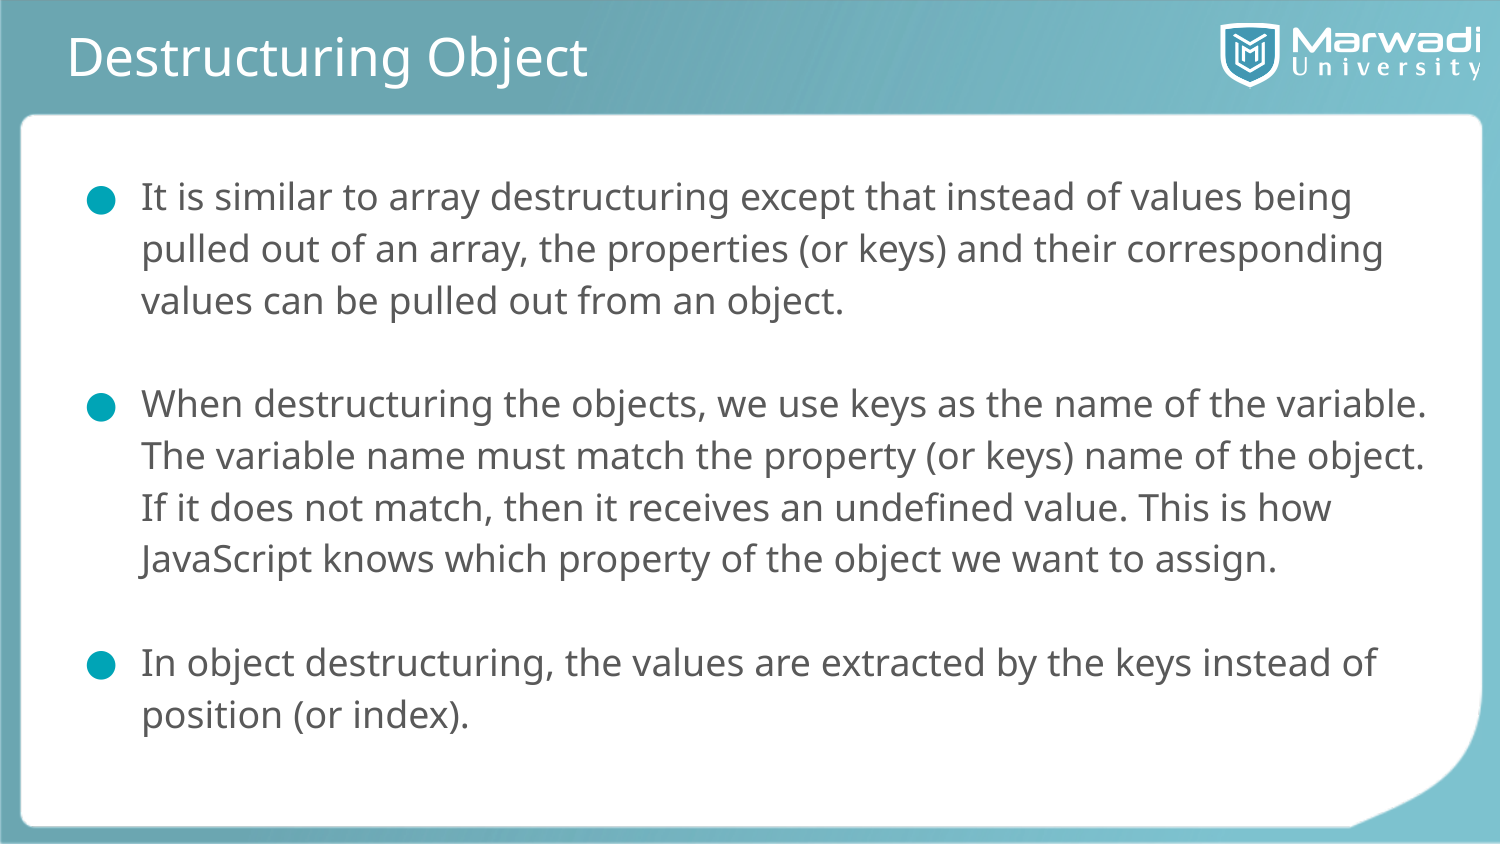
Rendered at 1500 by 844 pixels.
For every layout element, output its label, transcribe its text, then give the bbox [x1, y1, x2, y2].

title Destructuring Object [51, 8, 1023, 103]
picture [0, 0, 1500, 844]
list It is similar to array destructuring except that instead of values being pulled out of an array, the properties (or keys) and their corresponding values can be pulled out from an object. When destructuring the objects, we use keys as the name of the variable. The variable name must match the property (or keys) name of the object. If it does not match, then it receives an undefined value. This is how JavaScript knows which property of the object we want to assign. In object destructuring, the values are extracted by the keys instead of position (or index). [51, 151, 1449, 796]
